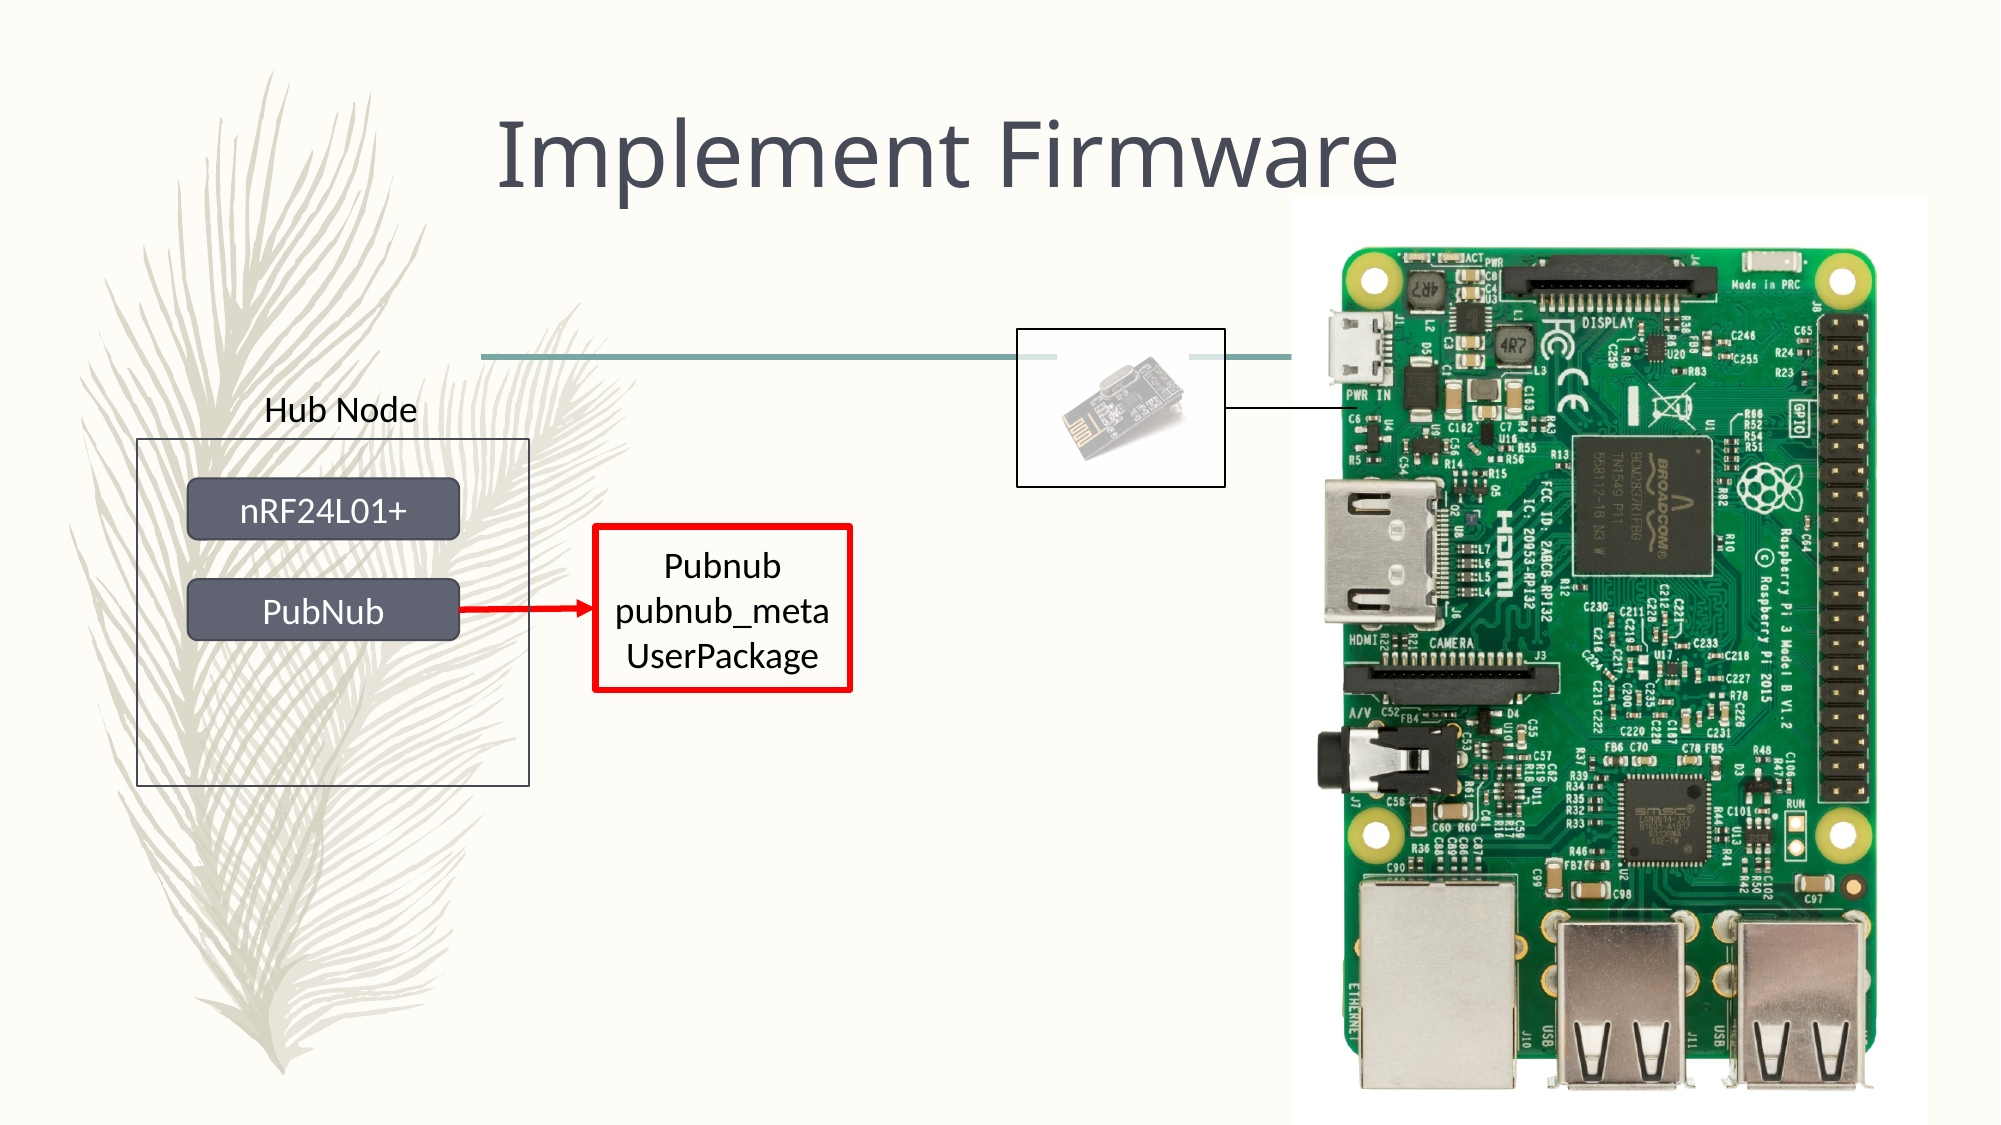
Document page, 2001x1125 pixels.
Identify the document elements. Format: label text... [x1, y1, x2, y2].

text_box Pubnub pubnub_meta UserPackage [594, 526, 851, 691]
text_box [1016, 328, 1226, 488]
picture [1057, 199, 2000, 1124]
text_box [136, 438, 530, 787]
title Implement Firmware [481, 93, 1920, 350]
text_box Hub Node [249, 377, 434, 438]
